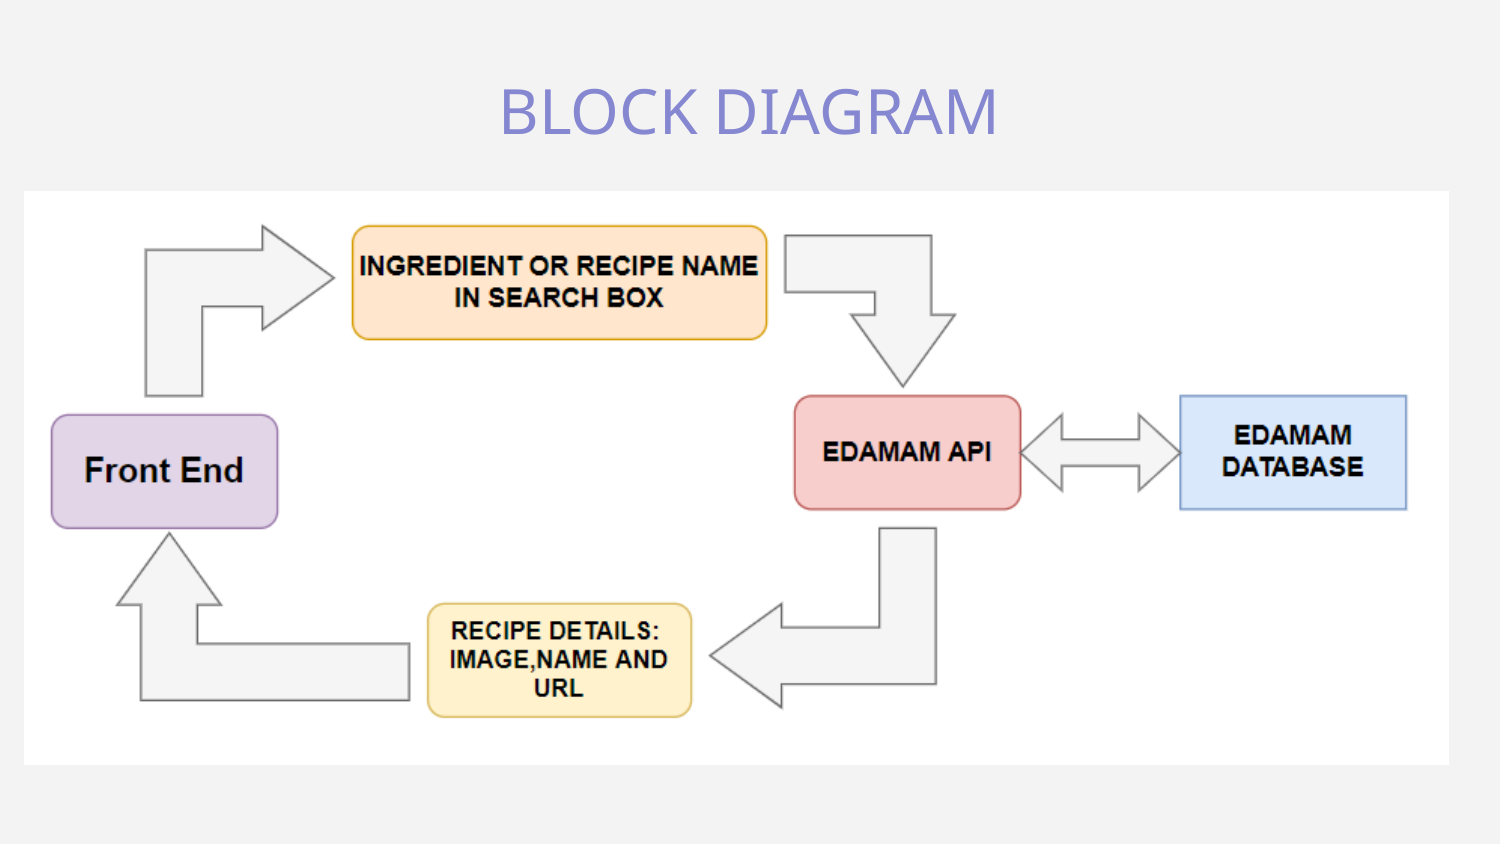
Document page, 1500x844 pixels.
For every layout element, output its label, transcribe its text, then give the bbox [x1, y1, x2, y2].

title BLOCK DIAGRAM [101, 22, 1399, 162]
picture [24, 191, 1450, 765]
